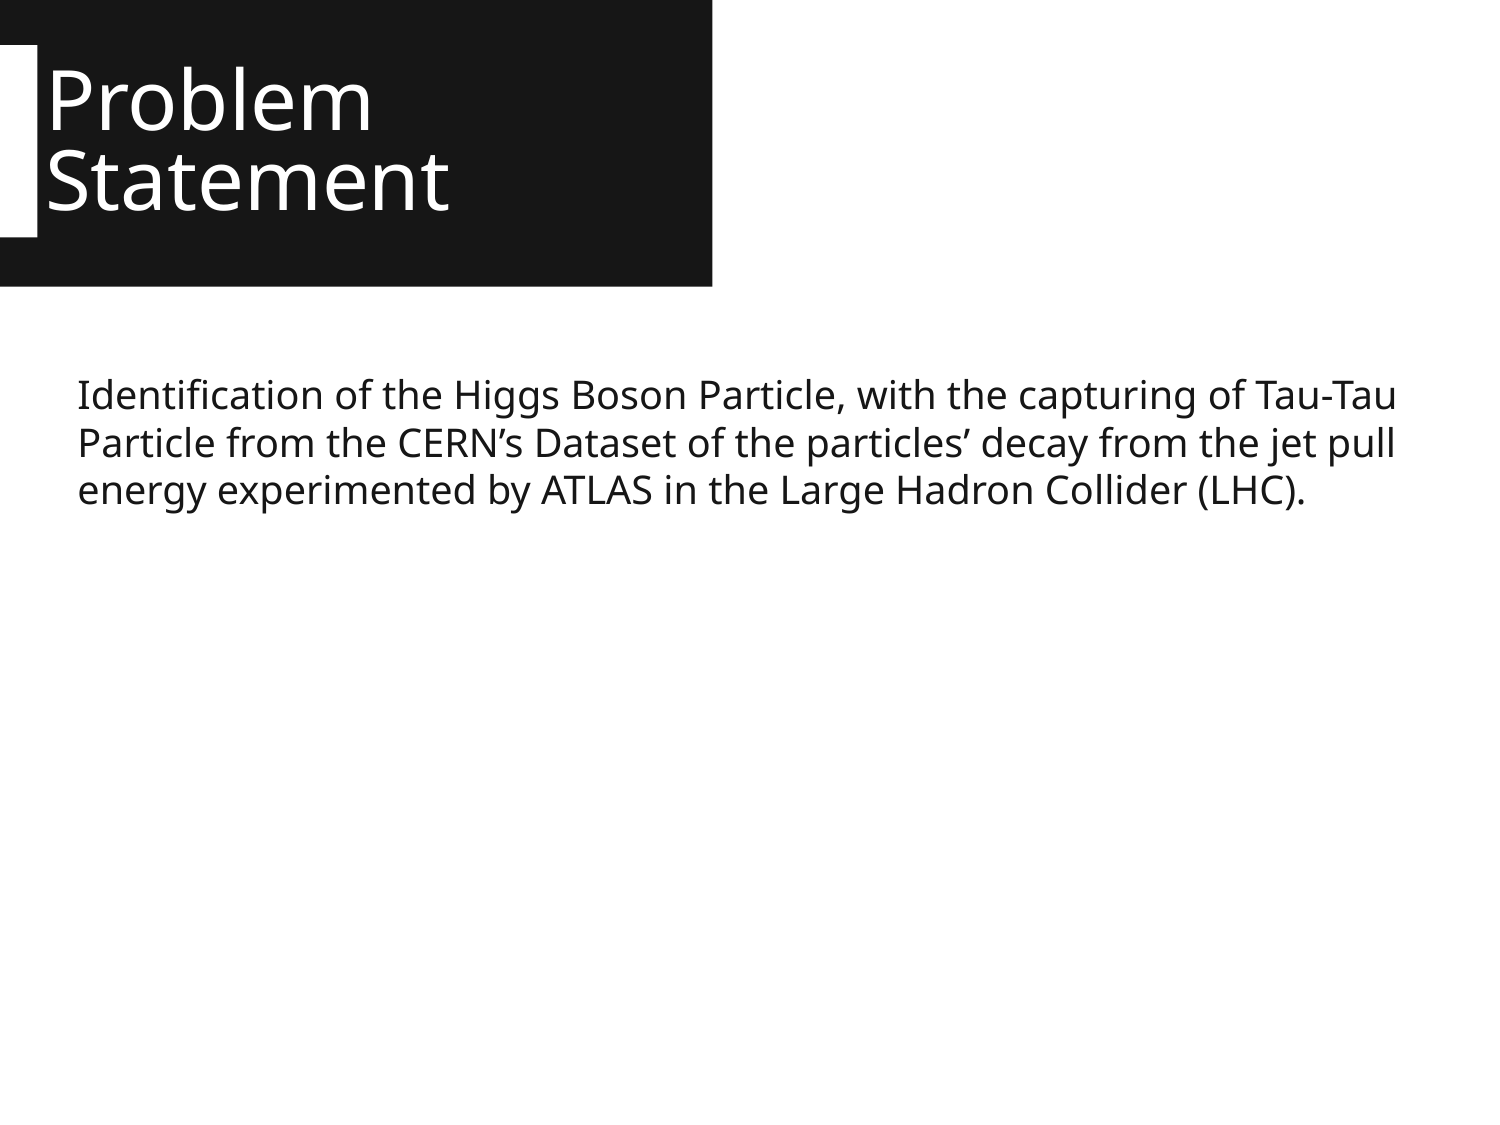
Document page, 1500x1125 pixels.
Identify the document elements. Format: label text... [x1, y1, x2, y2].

list Identification of the Higgs Boson Particle, with the capturing of Tau-Tau Particle from the CERN’s Dataset of the particles’ decay from the jet pull energy experimented by ATLAS in the Large Hadron Collider (LHC). [62, 362, 1463, 950]
title Problem Statement [0, 0, 713, 287]
text_box [0, 45, 38, 238]
